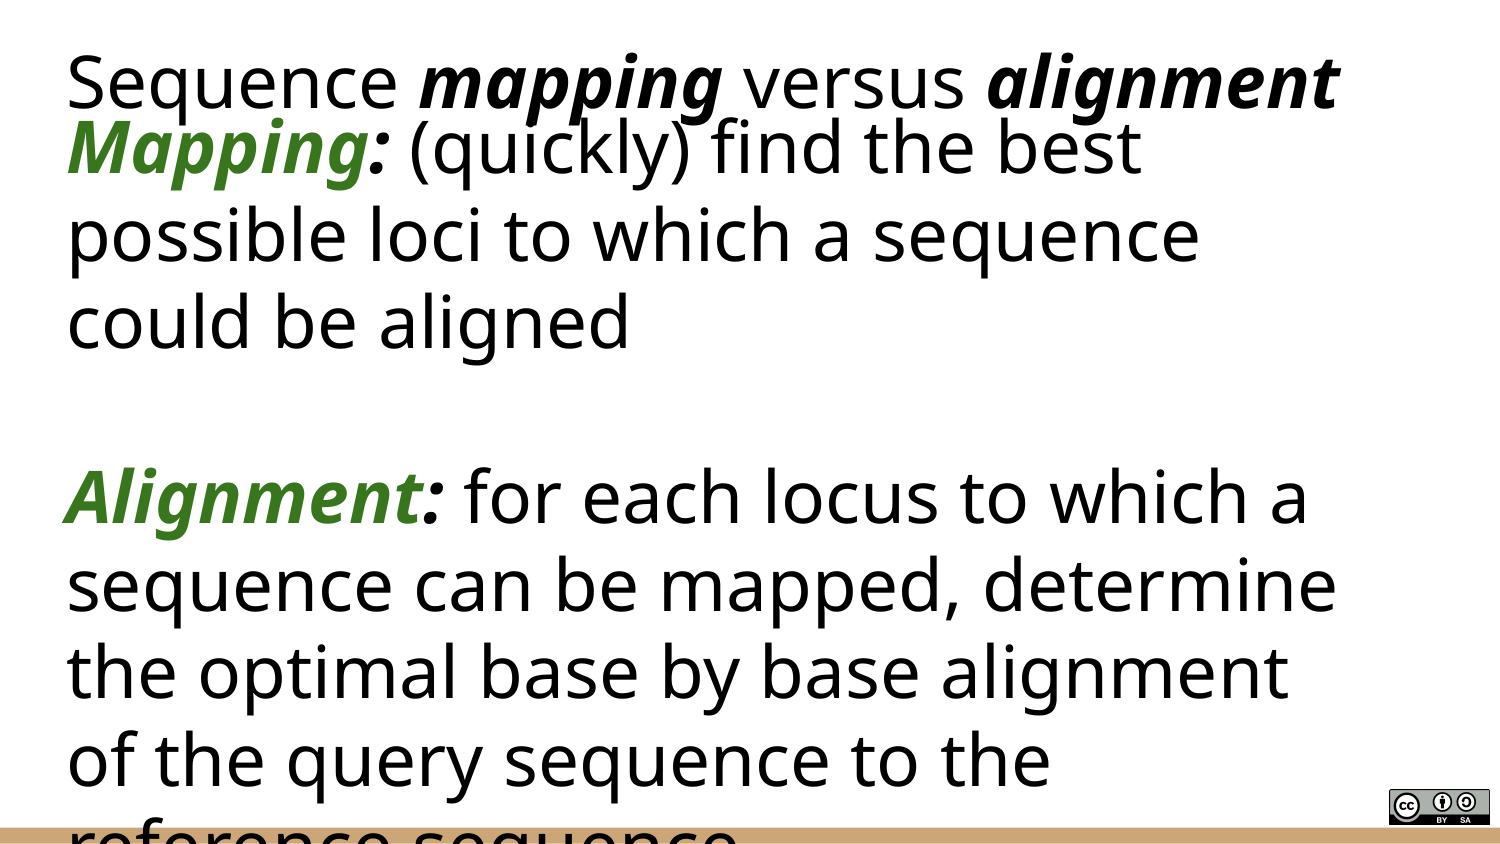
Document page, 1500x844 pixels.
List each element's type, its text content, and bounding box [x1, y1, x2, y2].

text_box Mapping: (quickly) find the best possible loci to which a sequence could be aligned Alignment: for each locus to which a sequence can be mapped, determine the optimal base by base alignment of the query sequence to the reference sequence [51, 426, 1375, 563]
picture [1389, 789, 1490, 825]
title Sequence mapping versus alignment [51, 1, 1449, 139]
